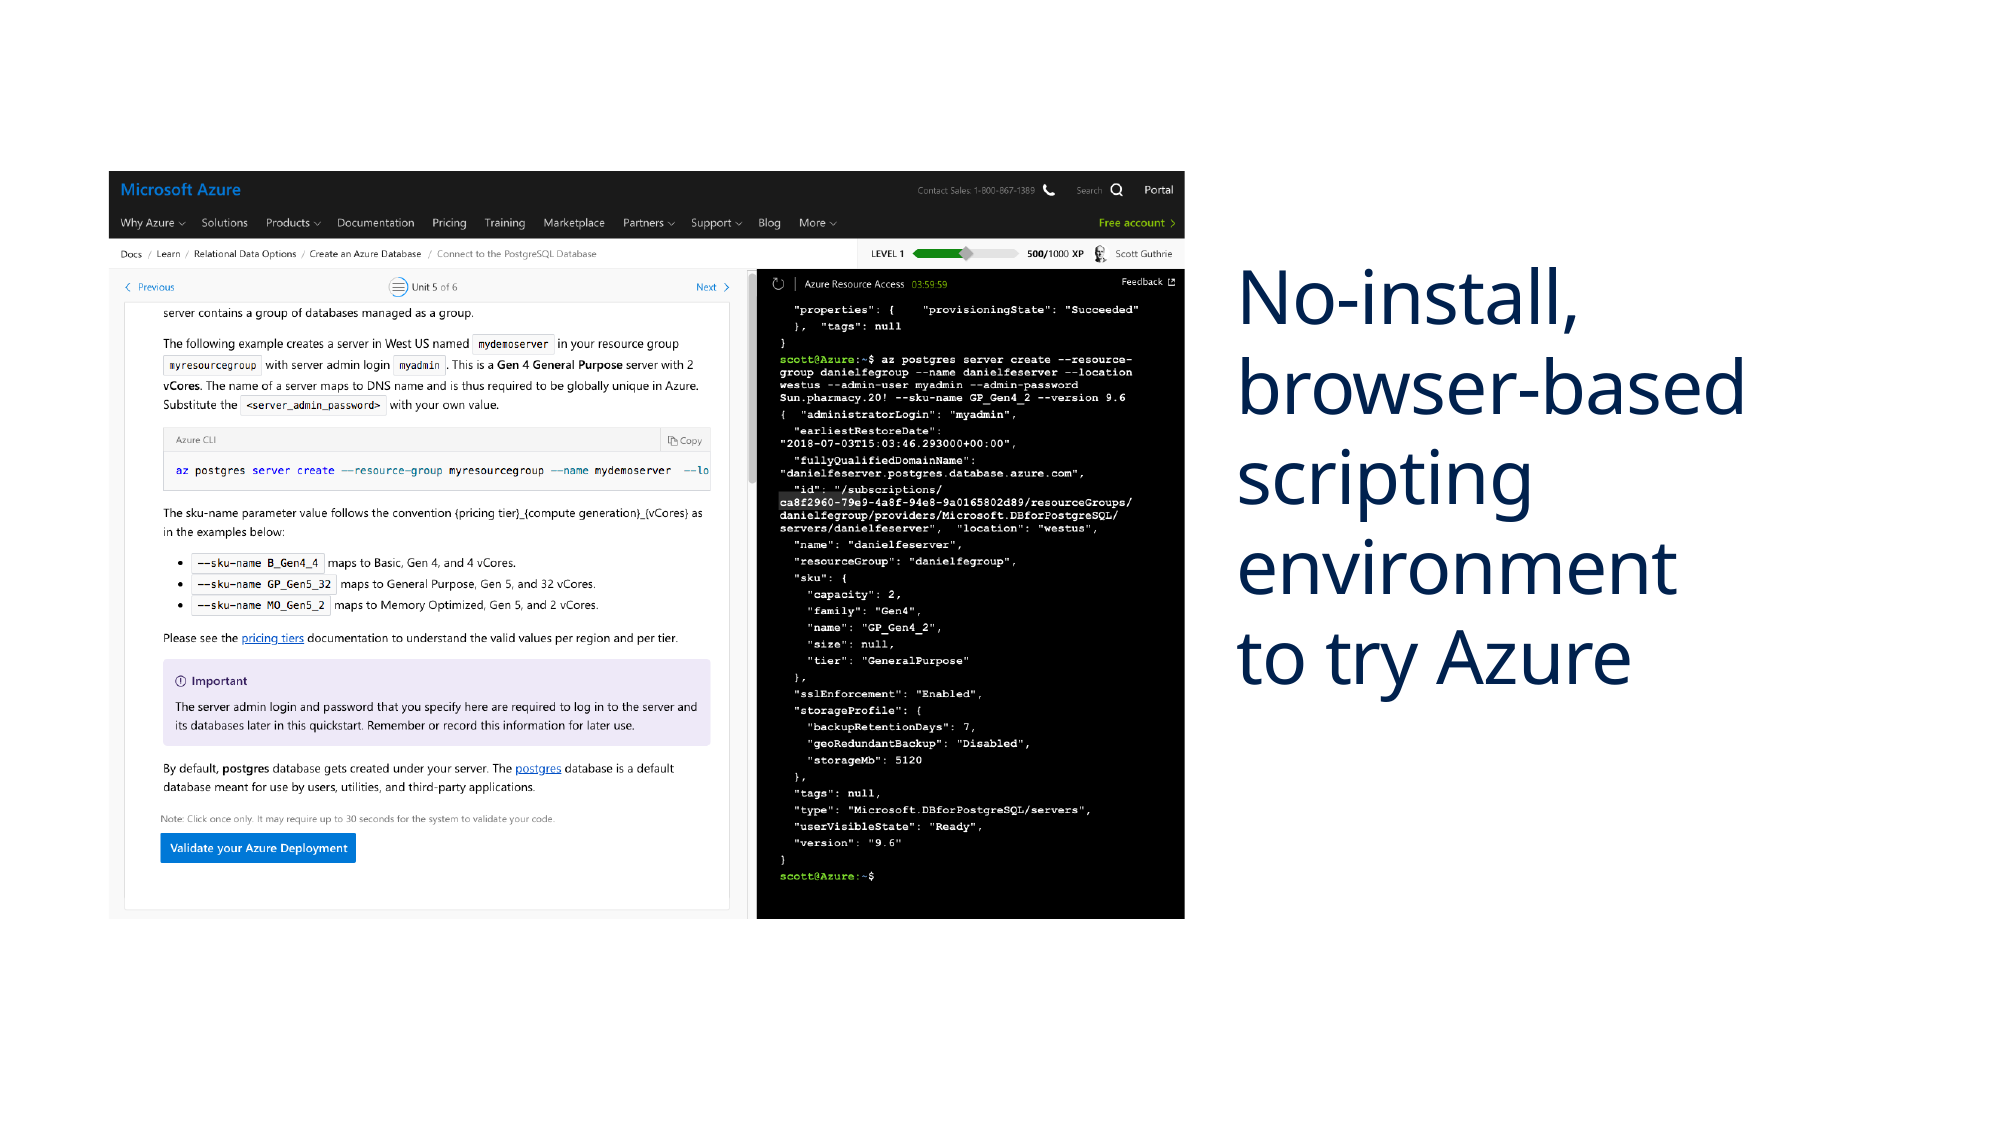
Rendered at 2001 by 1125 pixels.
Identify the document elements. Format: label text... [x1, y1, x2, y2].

picture [108, 171, 1185, 919]
text_box No-install, browser-based scripting environment to try Azure [1236, 249, 1988, 700]
